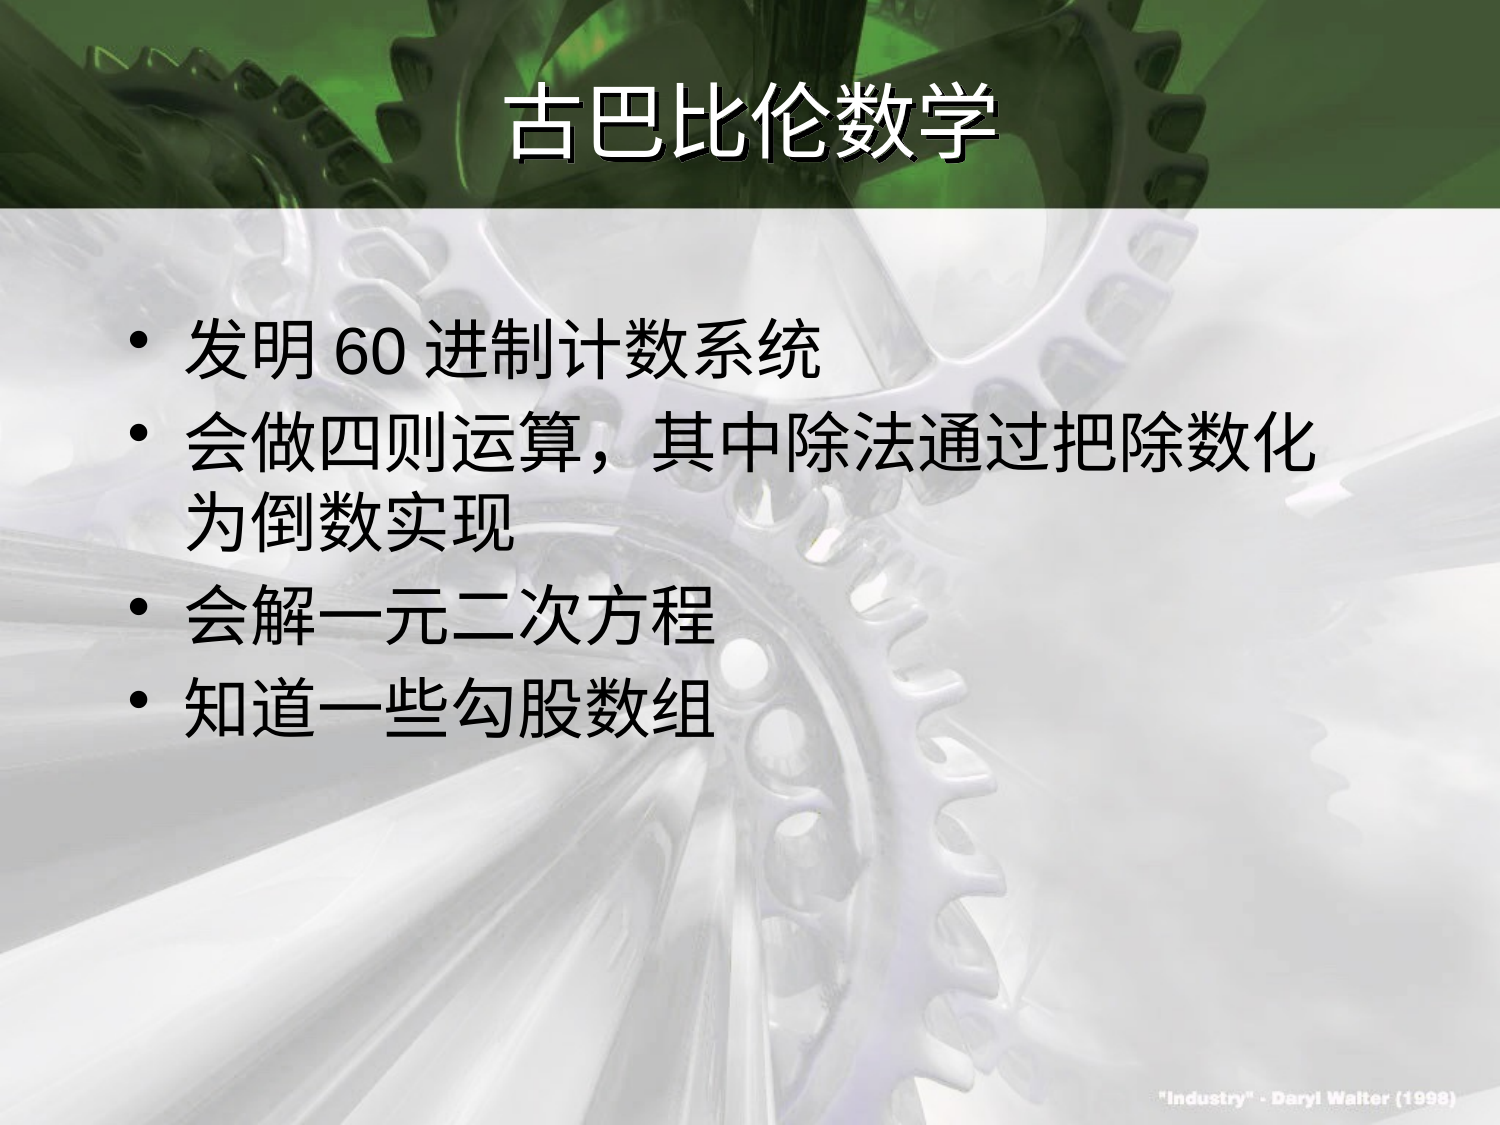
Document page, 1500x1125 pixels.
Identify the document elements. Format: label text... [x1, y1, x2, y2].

title 古巴比伦数学 [112, 24, 1388, 213]
list 发明60进制计数系统 会做四则运算，其中除法通过把除数化为倒数实现 会解一元二次方程 知道一些勾股数组 [112, 299, 1388, 1001]
picture [0, 0, 1500, 1125]
